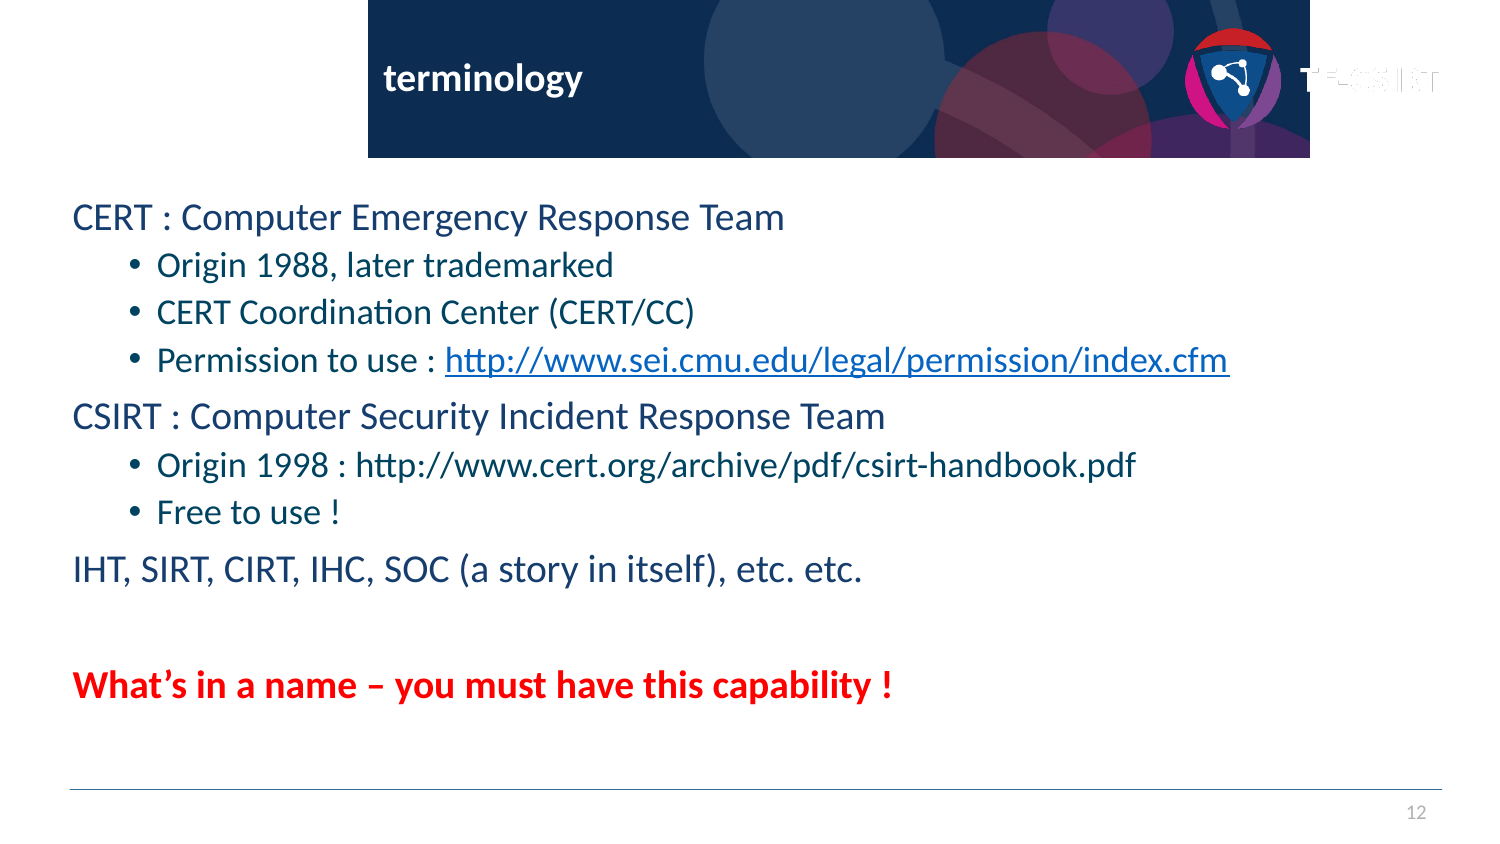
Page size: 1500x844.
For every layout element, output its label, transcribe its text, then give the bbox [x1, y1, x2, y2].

title Starting point #2 : terminology [57, 21, 1114, 136]
picture [368, 0, 1439, 158]
list CERT : Computer Emergency Response Team Origin 1988, later trademarked CERT Coordination Center (CERT/CC) Permission to use : http://www.sei.cmu.edu/legal/permission/index.cfm CSIRT : Computer Security Incident Response Team Origin 1998 : http://www.cert.org/archive/pdf/csirt-handbook.pdf Free to use ! IHT, SIRT, CIRT, IHC, SOC (a story in itself), etc. etc. What’s in a name – you must have this capability ! [57, 188, 1442, 762]
slide_number 12 [1104, 788, 1442, 834]
